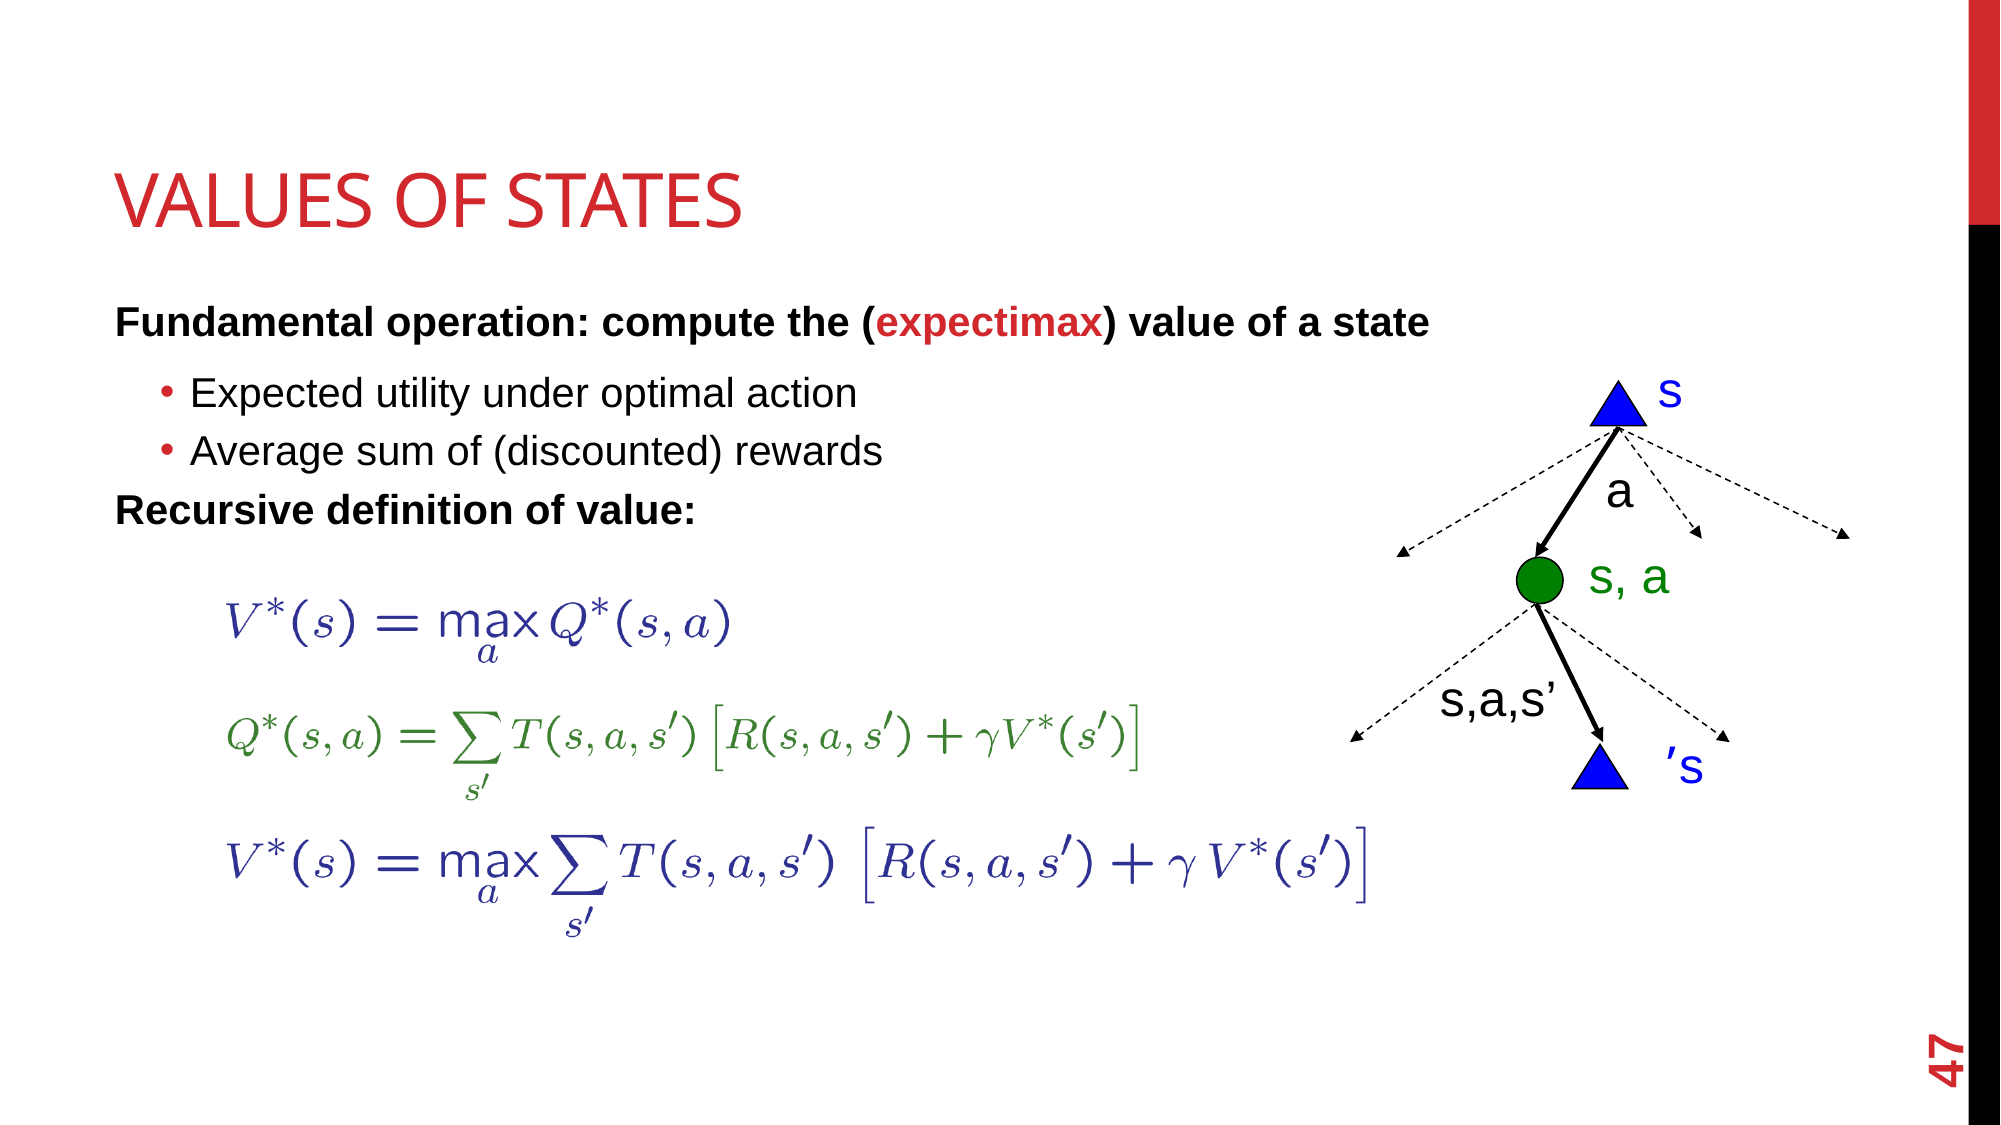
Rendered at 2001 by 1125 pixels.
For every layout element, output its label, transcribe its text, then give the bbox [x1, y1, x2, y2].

picture [224, 596, 731, 665]
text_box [1349, 349, 1851, 803]
picture [224, 823, 1366, 939]
slide_number 47 [1903, 887, 1984, 1104]
picture [225, 702, 1138, 801]
title Values of States [99, 25, 1367, 250]
list Fundamental operation: compute the (expectimax) value of a state Expected utility under optimal action Average sum of (discounted) rewards Recursive definition of value: [99, 287, 1767, 1005]
